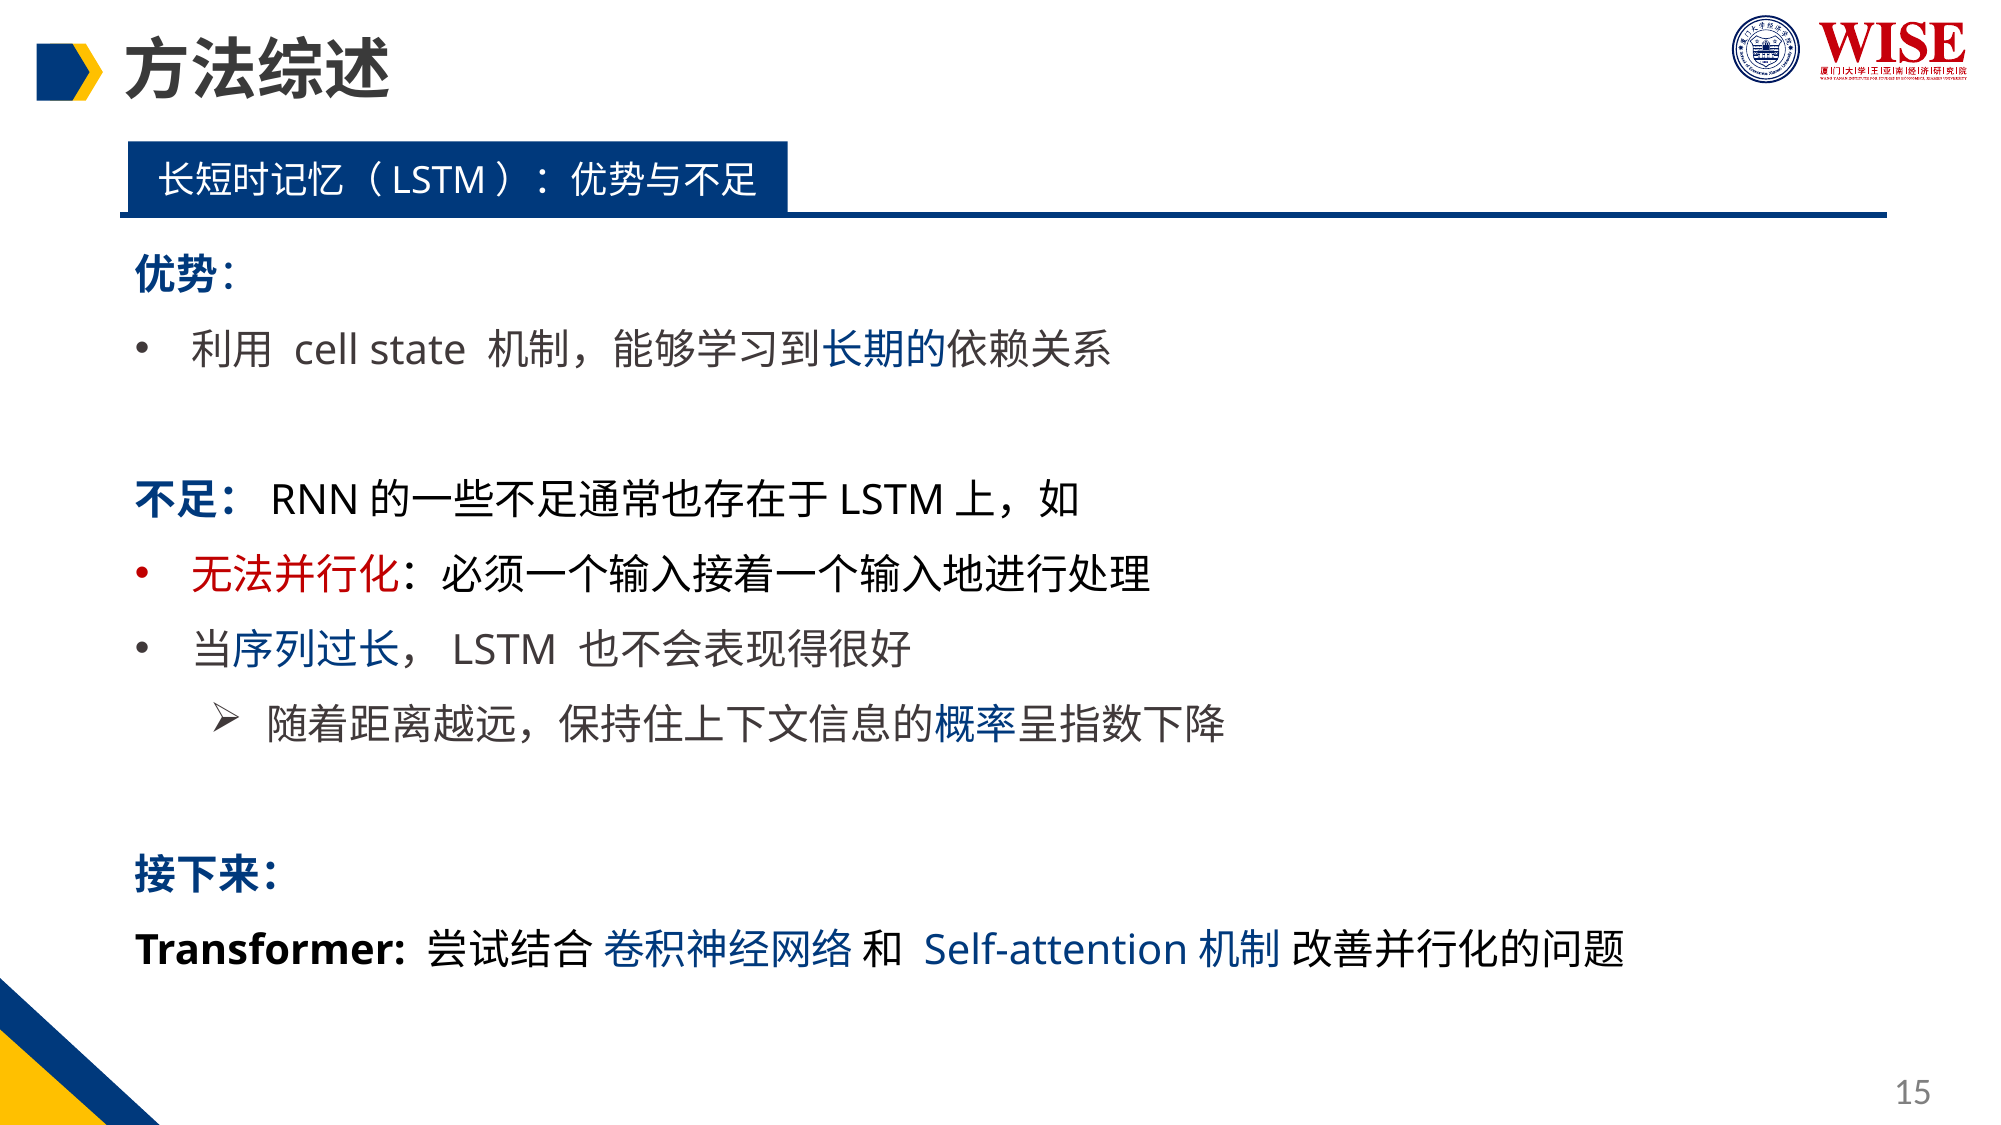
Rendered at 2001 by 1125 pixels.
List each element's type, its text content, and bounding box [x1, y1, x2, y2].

text_box [35, 42, 91, 102]
text_box 优势： 利用 cell state 机制，能够学习到长期的依赖关系 不足：RNN的一些不足通常也存在于LSTM上，如 无法并行化：必须一个输入接着一个输入地进行处理 当序列过长，LSTM 也不会表现得很好 随着距离越远，保持住上下文信息的概率呈指数下降 接下来： Transformer: 尝试结合 卷积神经网络 和 Self-attention机制 改善并行化的问题 [120, 217, 1765, 980]
text_box [74, 42, 105, 102]
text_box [0, 977, 160, 1125]
picture [1731, 15, 1967, 84]
text_box 方法综述 [109, 19, 1274, 114]
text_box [120, 141, 1888, 217]
